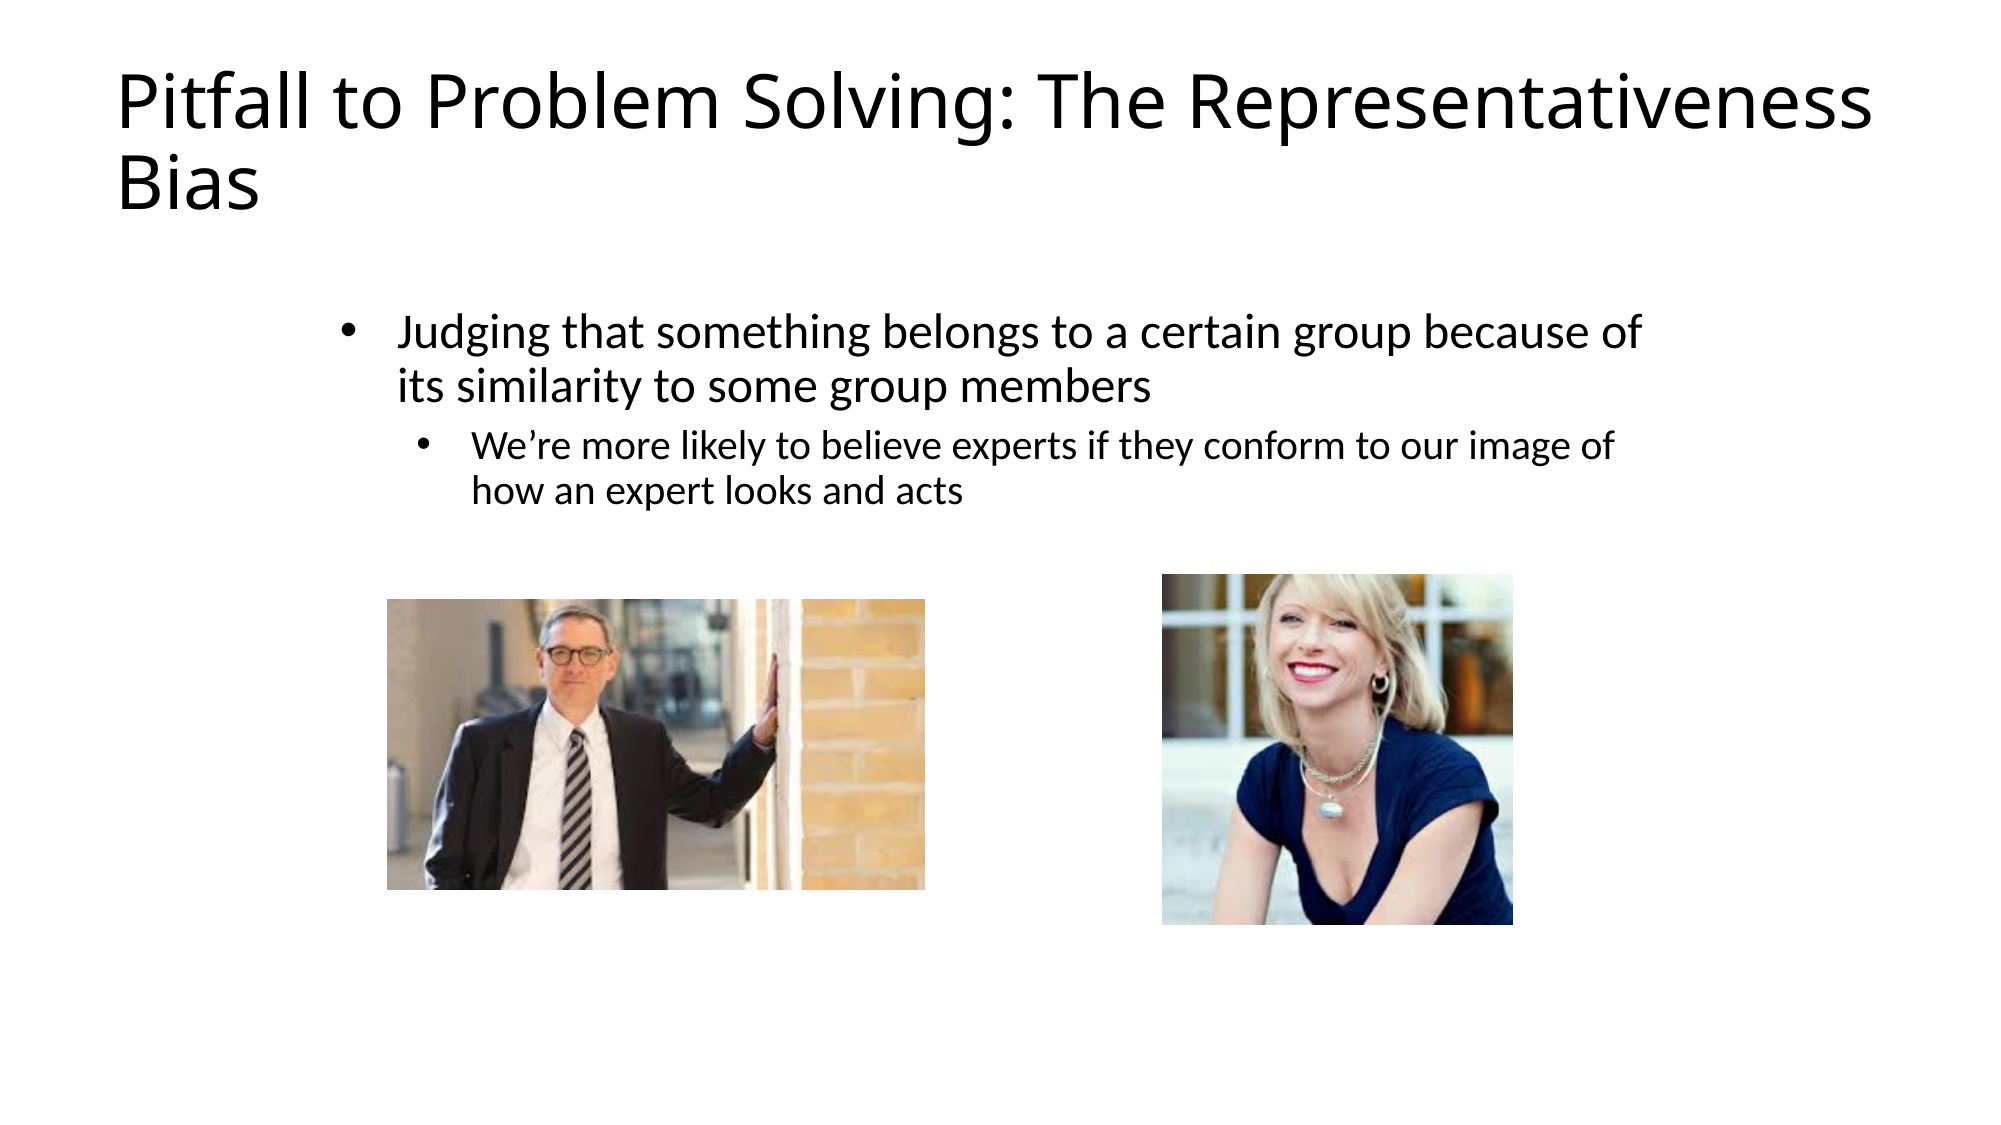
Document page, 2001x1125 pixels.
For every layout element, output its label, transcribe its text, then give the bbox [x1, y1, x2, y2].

title Pitfall to Problem Solving: The Representativeness Bias [100, 51, 1900, 239]
picture [1162, 574, 1513, 926]
picture [387, 599, 925, 890]
list Judging that something belongs to a certain group because of its similarity to some group members We’re more likely to believe experts if they conform to our image of how an expert looks and acts [324, 297, 1675, 546]
